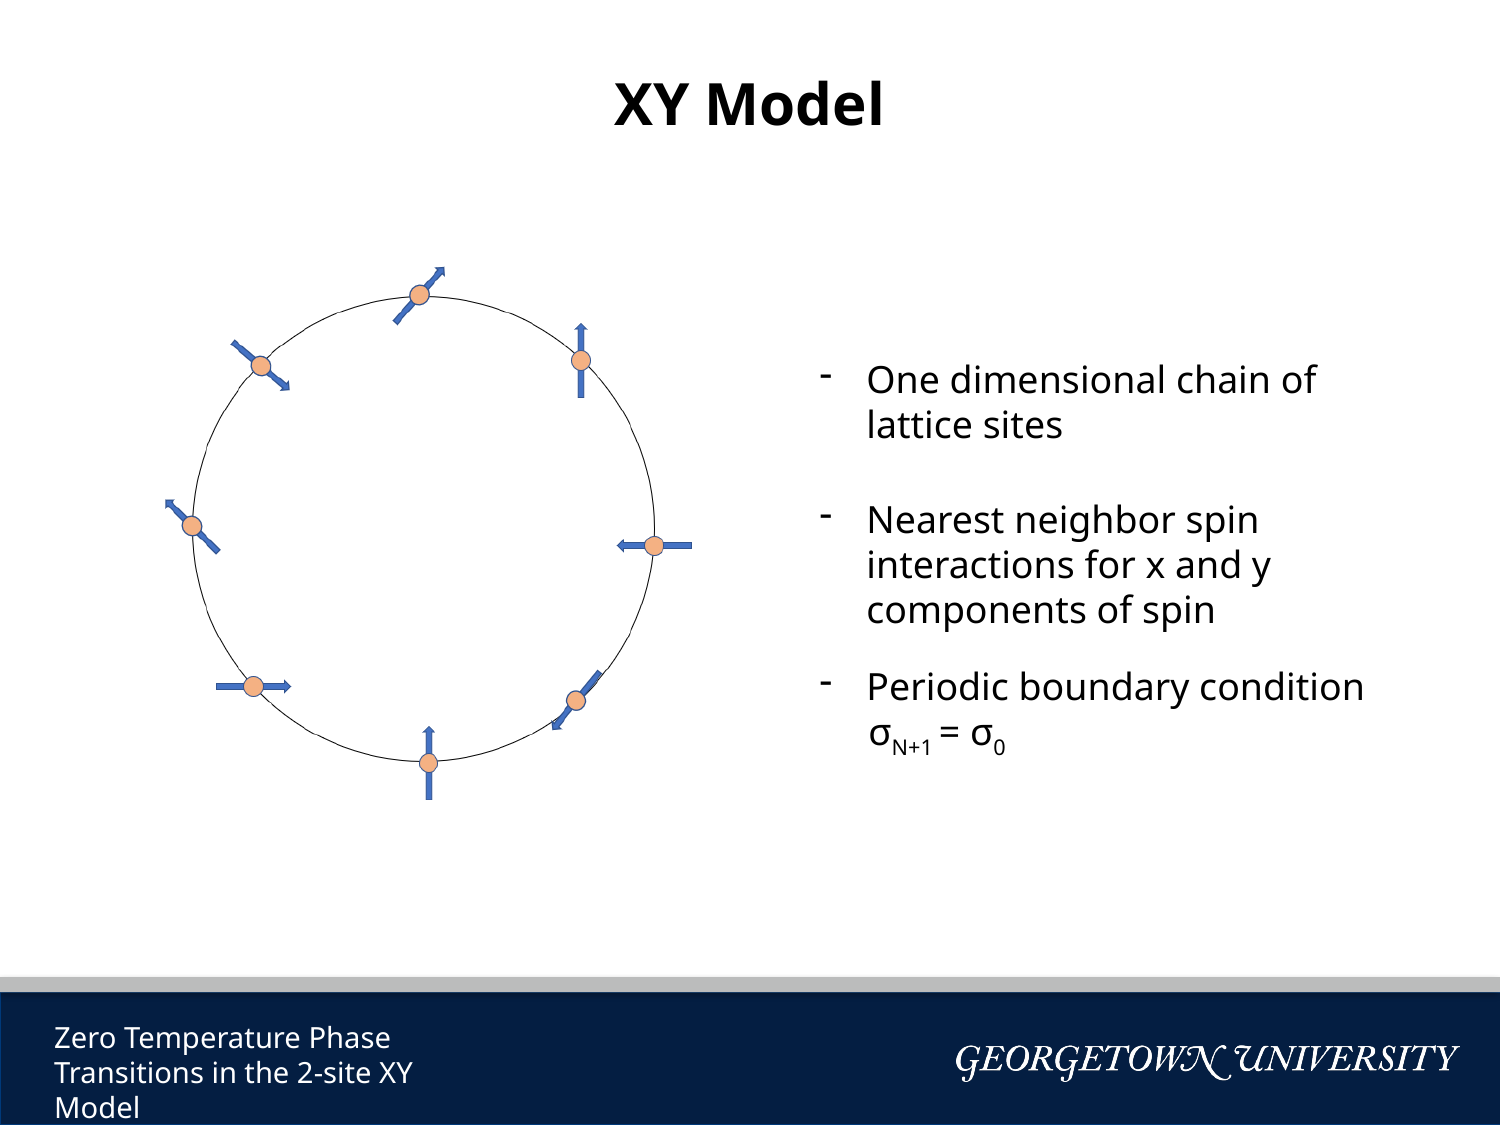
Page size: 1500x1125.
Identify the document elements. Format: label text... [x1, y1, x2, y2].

picture [956, 1045, 1460, 1082]
text_box Zero Temperature Phase Transitions in the 2-site XY Model [39, 1011, 515, 1125]
picture [141, 248, 729, 832]
text_box XY Model [434, 59, 1066, 145]
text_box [804, 348, 1446, 809]
